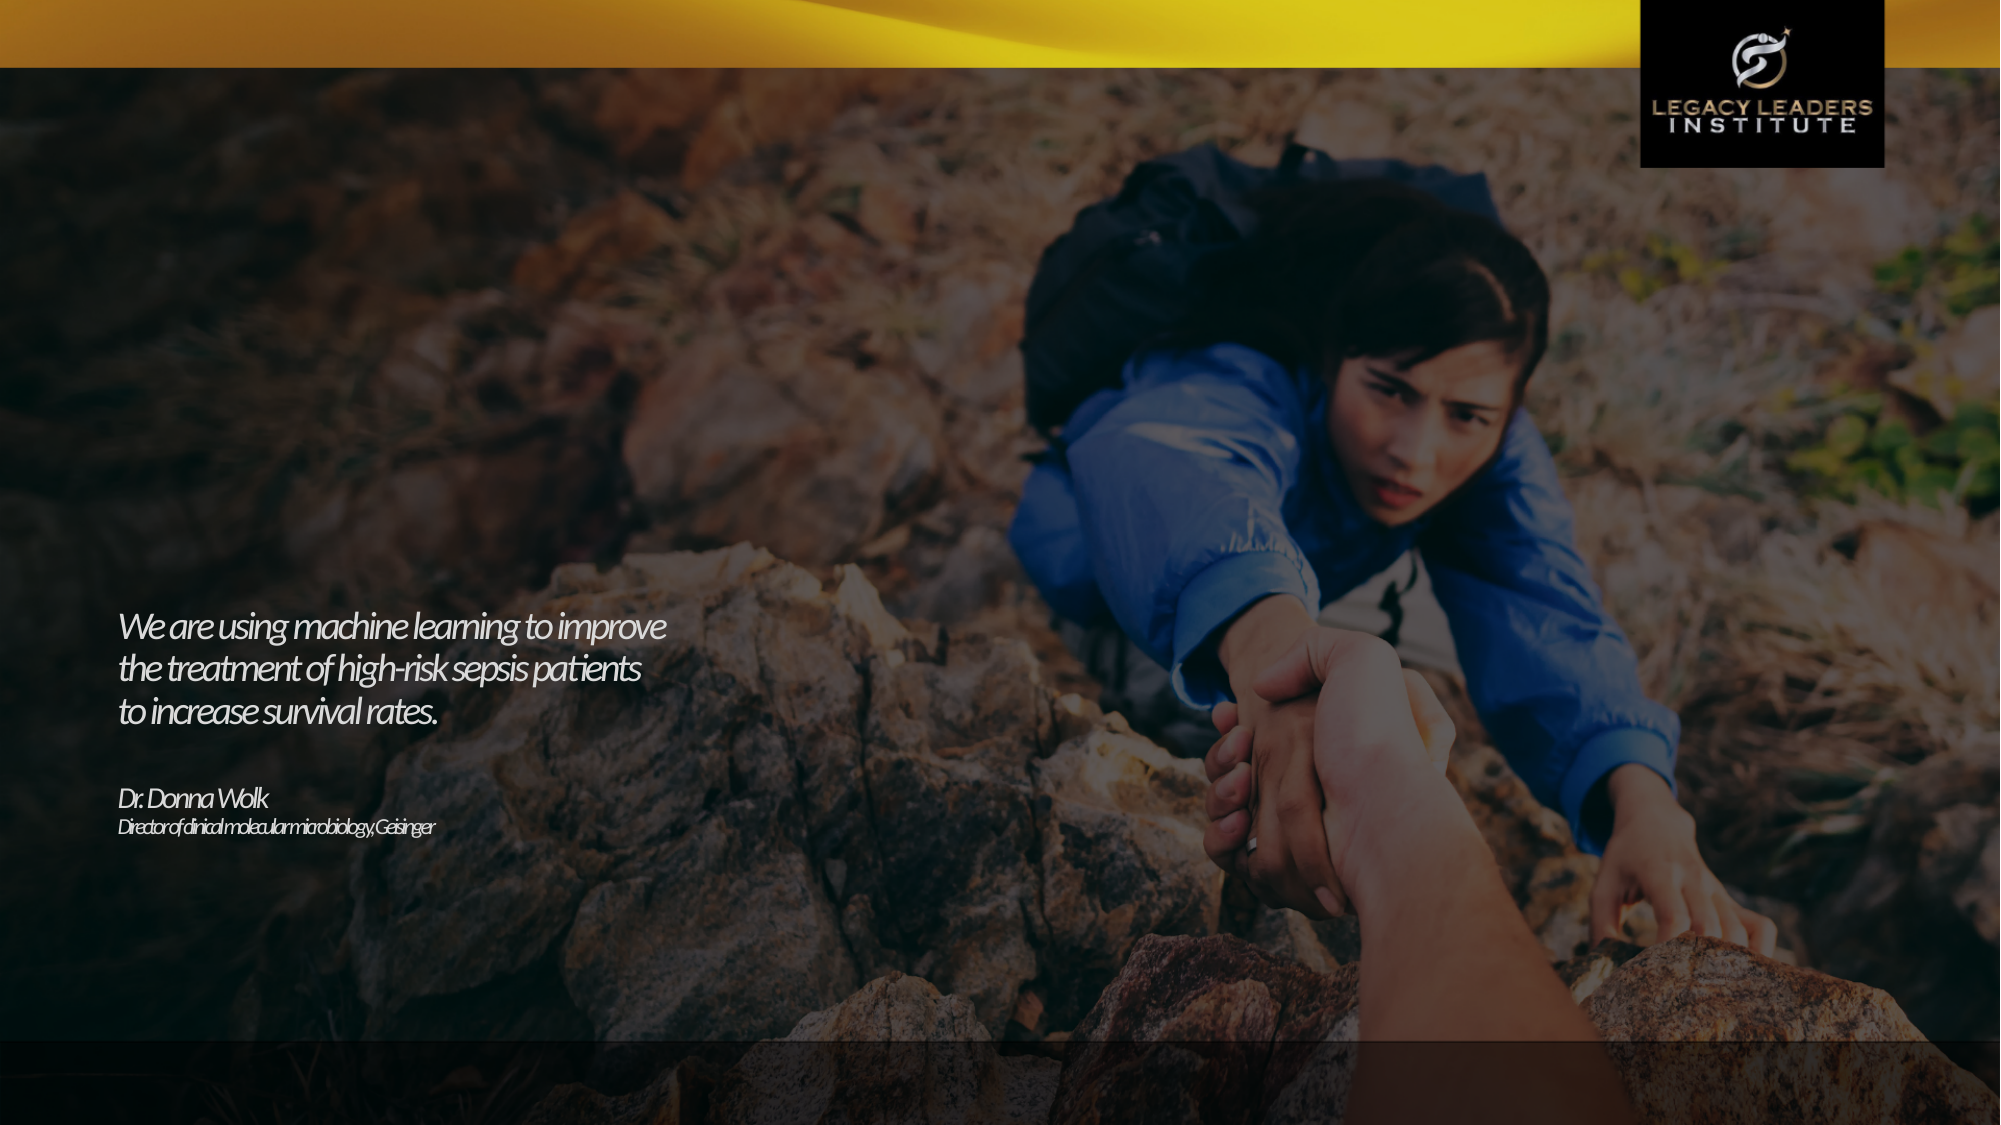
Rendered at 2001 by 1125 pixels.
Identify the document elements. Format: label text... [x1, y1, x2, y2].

picture [0, 0, 2000, 1125]
title We are using machine learning to improve the treatment of high-risk sepsis patients to increase survival rates. Dr. Donna Wolk Director of clinical molecular microbiology, Geisinger [102, 431, 1444, 848]
